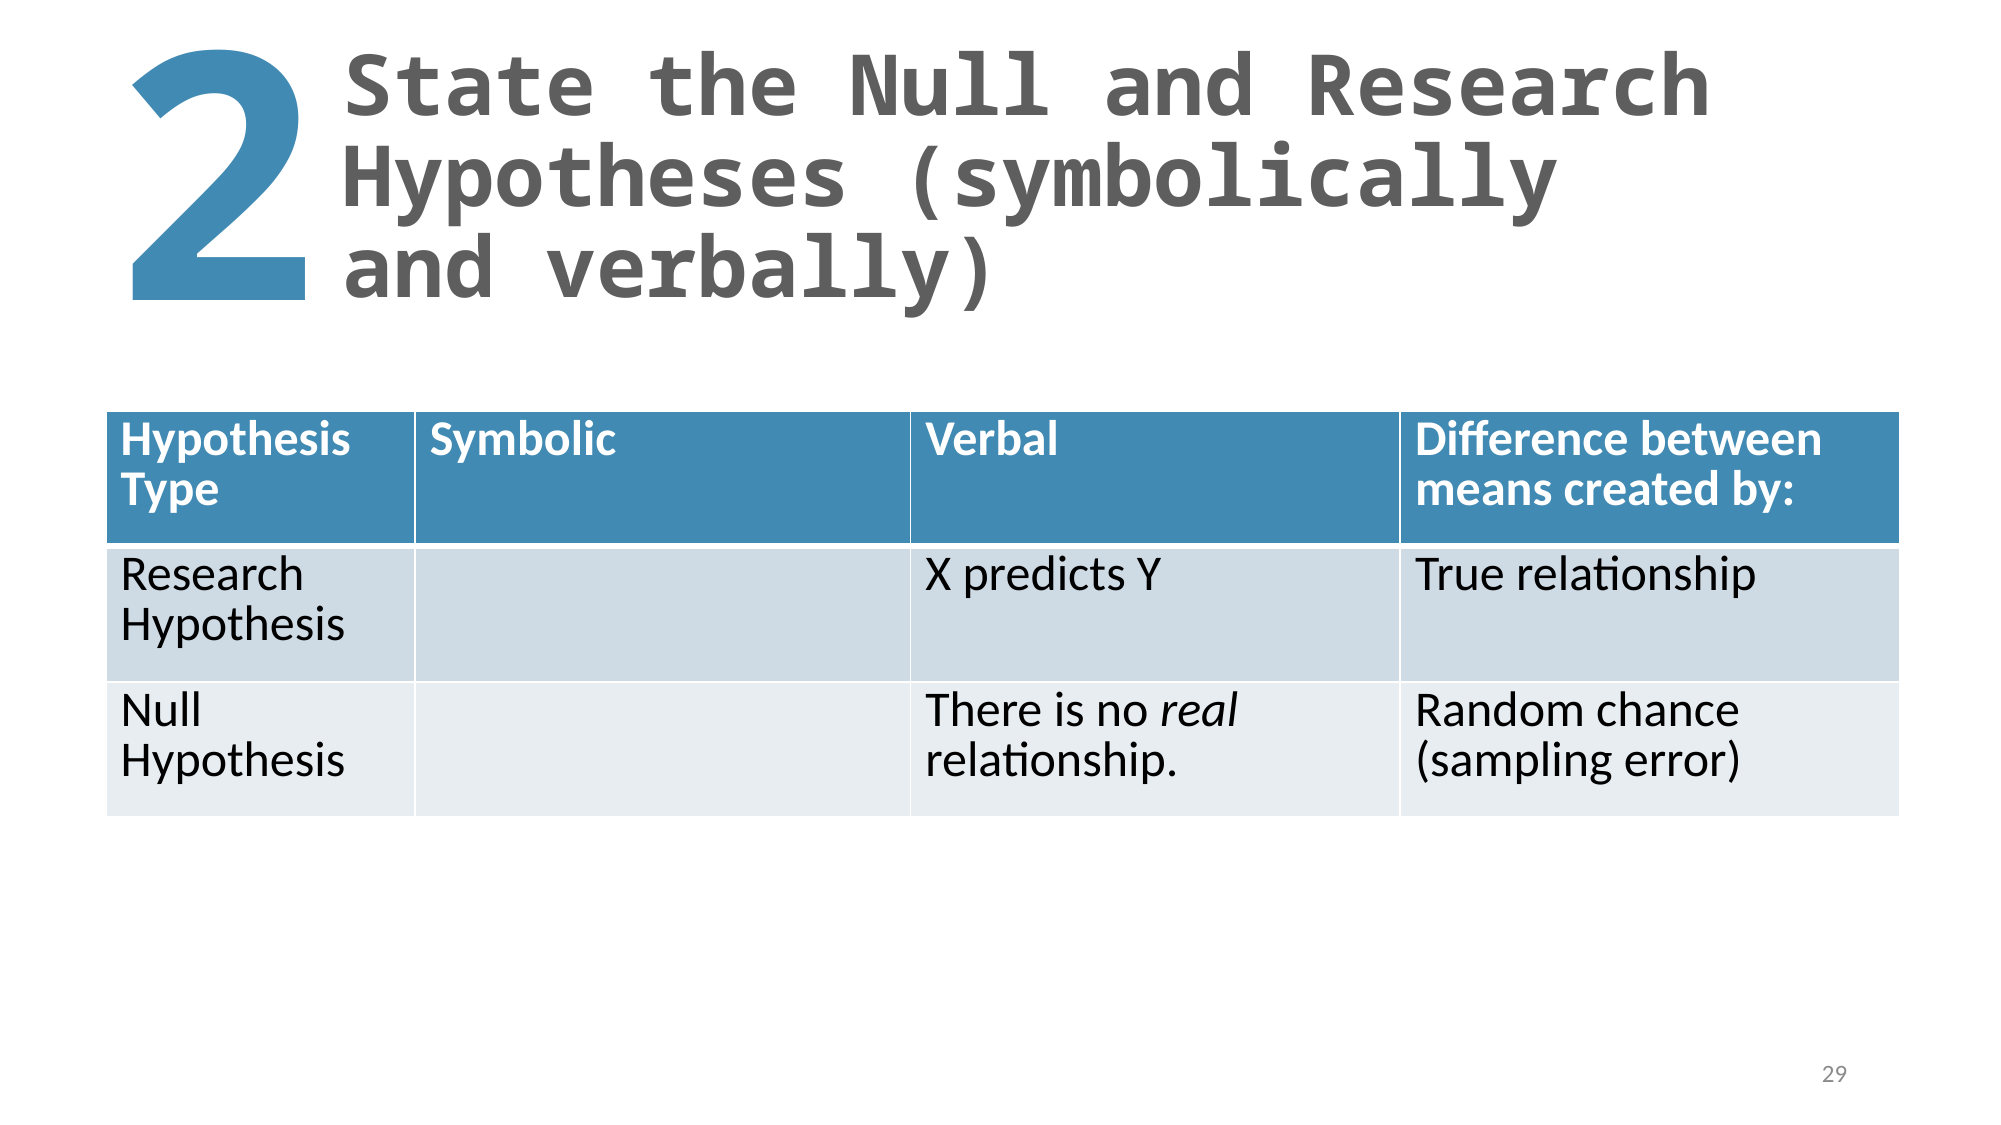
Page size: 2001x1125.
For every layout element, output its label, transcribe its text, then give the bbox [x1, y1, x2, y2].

slide_number 29 [1412, 1042, 1863, 1103]
text_box 2 [98, 0, 336, 378]
title State the Null and Research Hypotheses (symbolically and verbally) [336, 23, 1763, 335]
